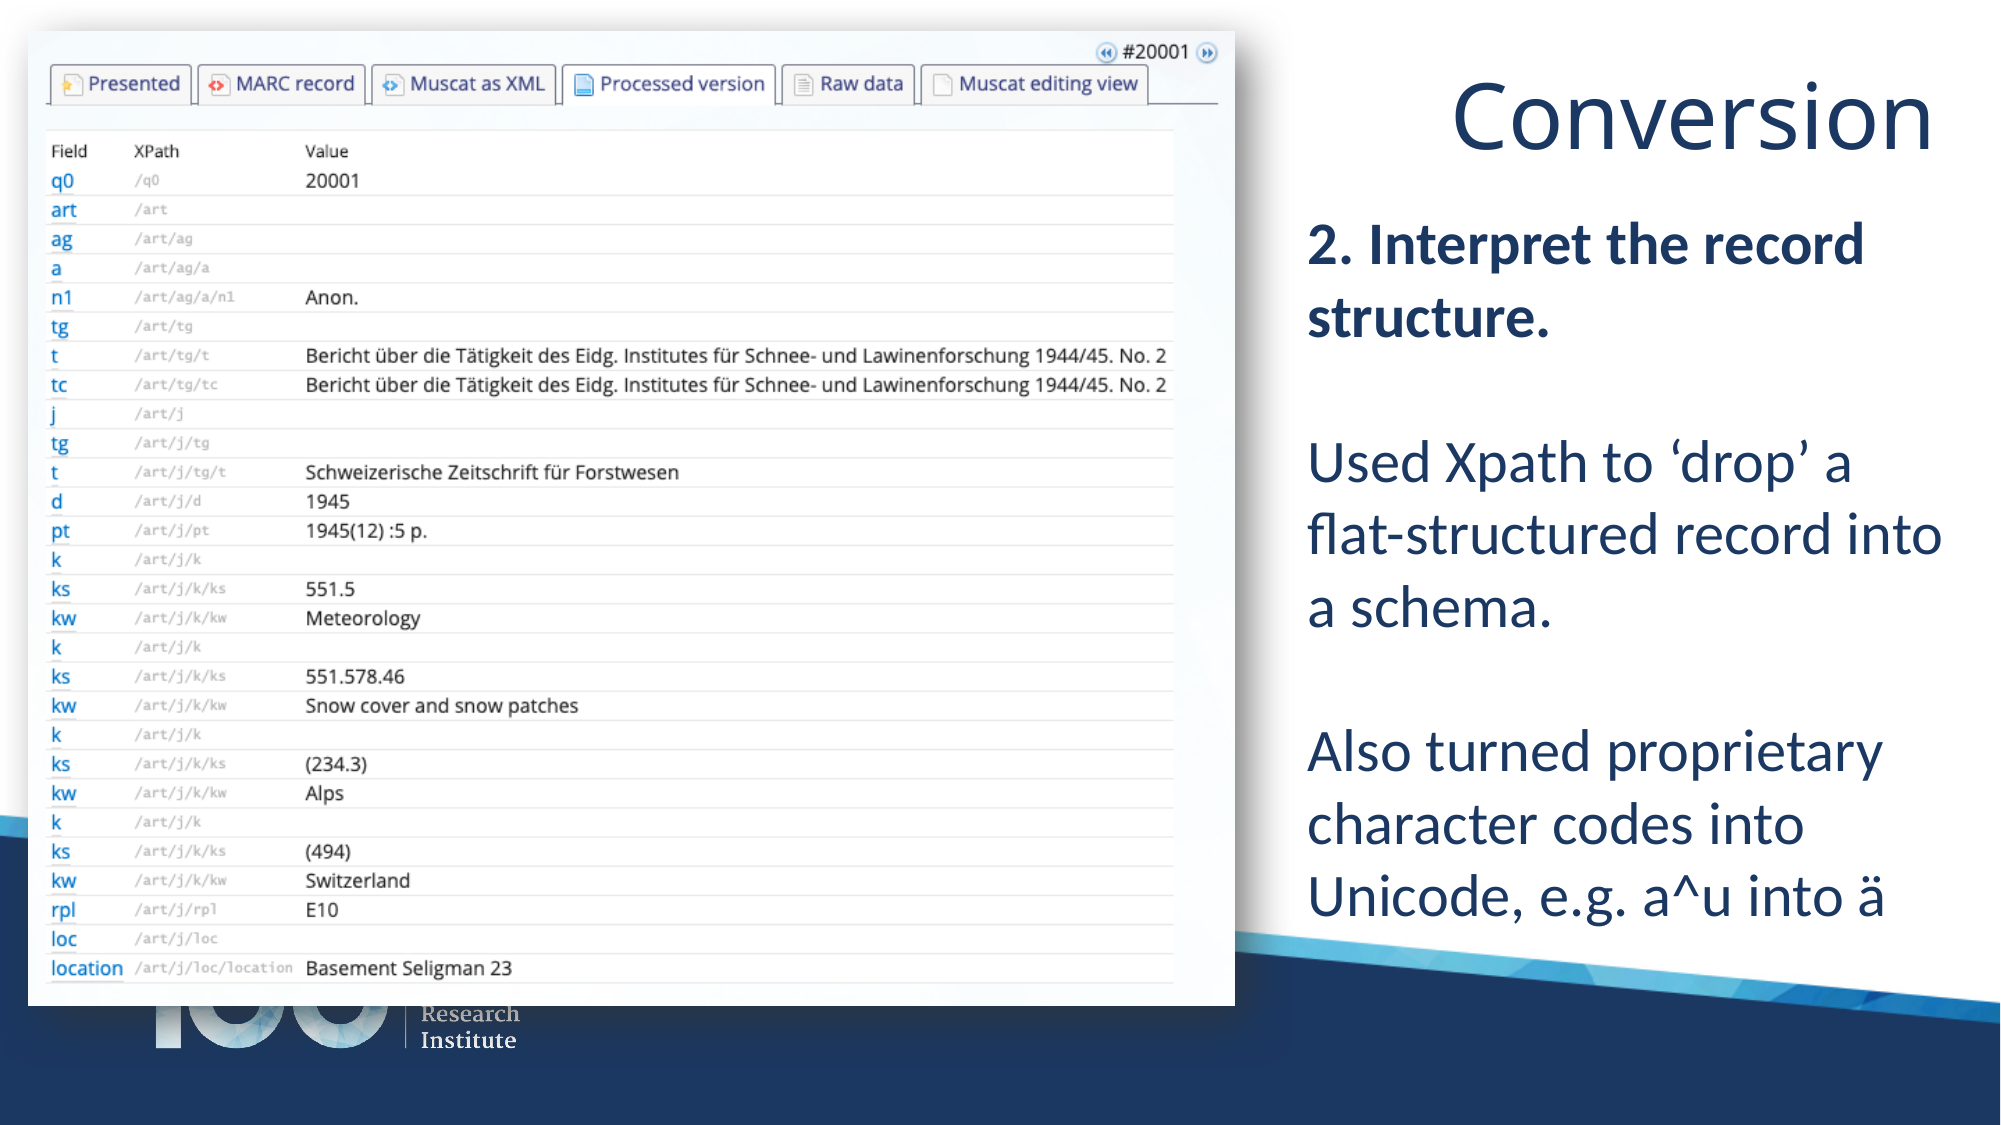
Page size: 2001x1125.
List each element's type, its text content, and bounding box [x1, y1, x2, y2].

title Conversion [1330, 59, 1952, 181]
text_box 2. Interpret the record structure. Used Xpath to ‘drop’ a flat-structured record into a schema. Also turned proprietary character codes into Unicode, e.g. a^u into ä [1293, 196, 1970, 937]
picture [0, 0, 2001, 1125]
